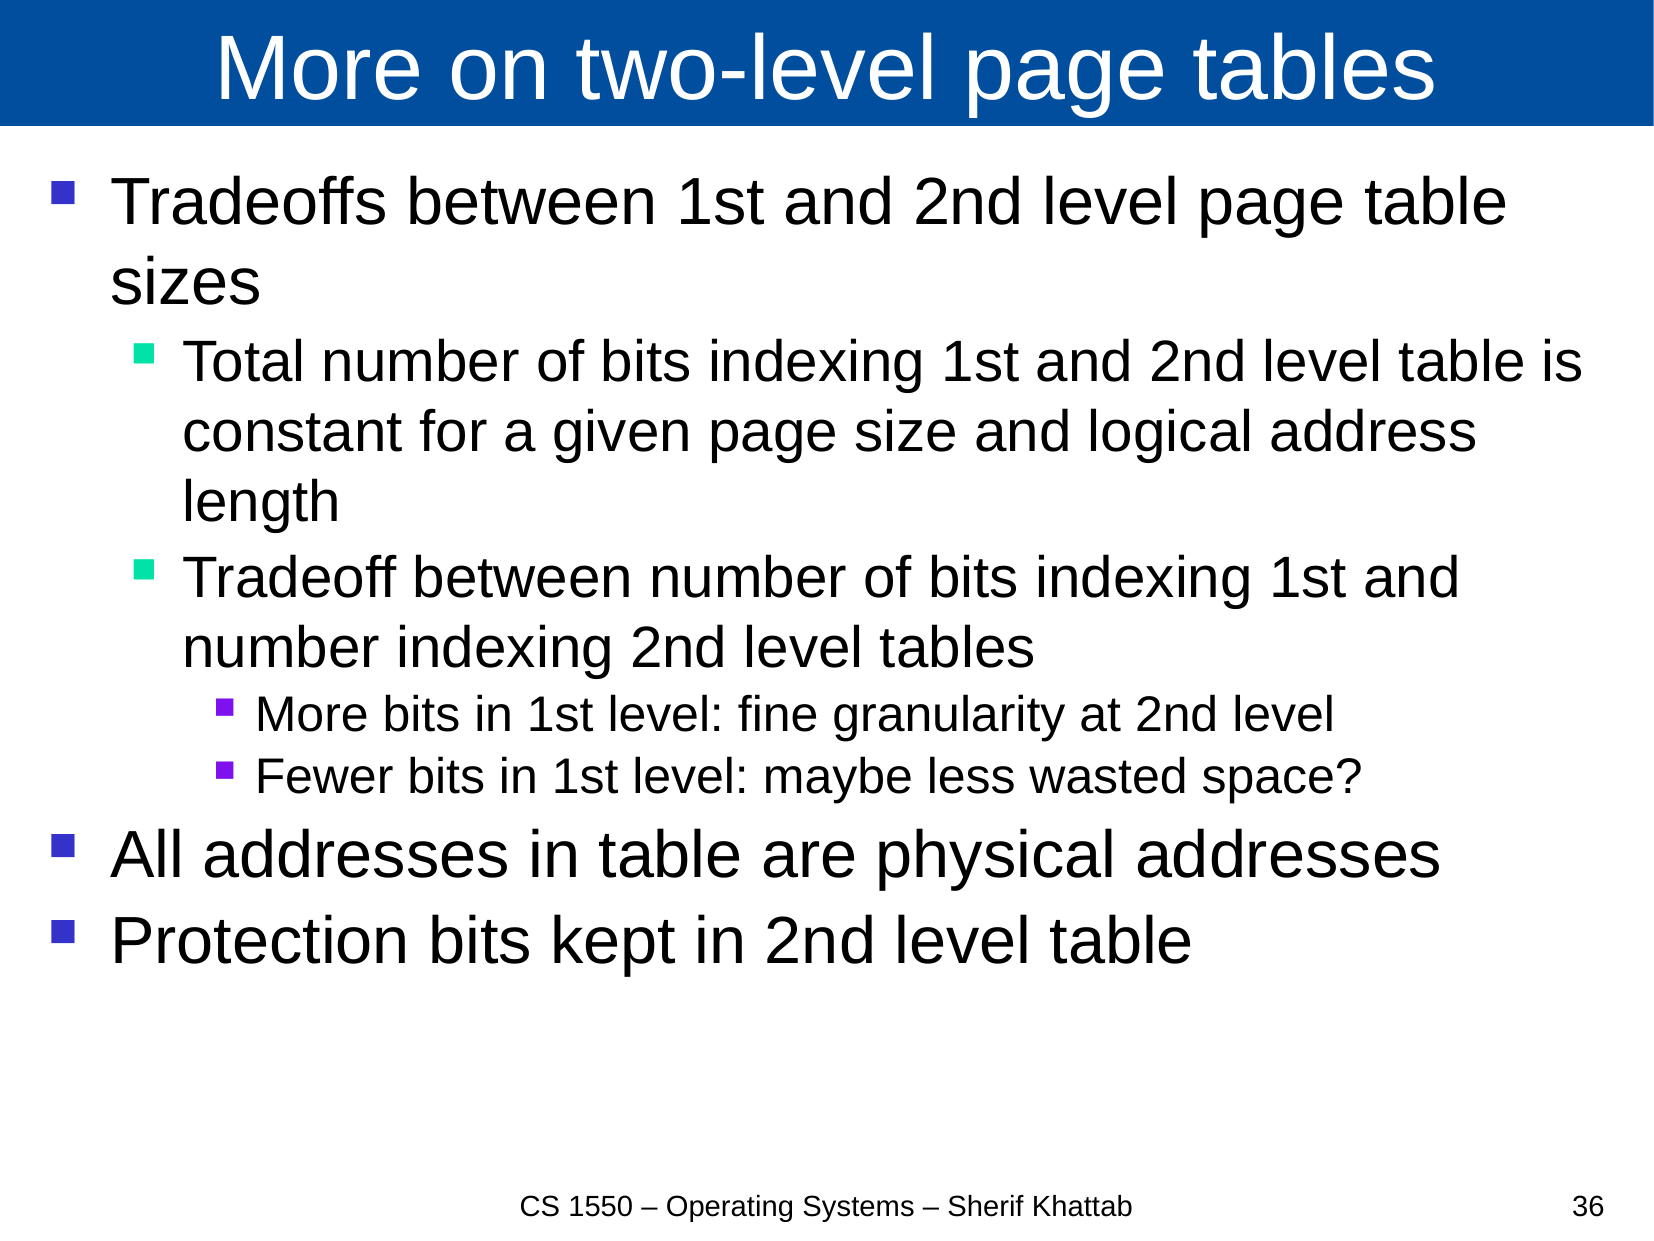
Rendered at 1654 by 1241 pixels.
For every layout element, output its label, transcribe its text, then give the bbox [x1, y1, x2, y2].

footer CS 1550 – Operating Systems – Sherif Khattab [337, 1185, 1316, 1230]
slide_number 36 [1550, 1185, 1620, 1230]
list Tradeoffs between 1st and 2nd level page table sizes Total number of bits indexing 1st and 2nd level table is constant for a given page size and logical address length Tradeoff between number of bits indexing 1st and number indexing 2nd level tables More bits in 1st level: fine granularity at 2nd level Fewer bits in 1st level: maybe less wasted space? All addresses in table are physical addresses Protection bits kept in 2nd level table [33, 150, 1620, 1158]
title More on two-level page tables [0, 0, 1654, 126]
